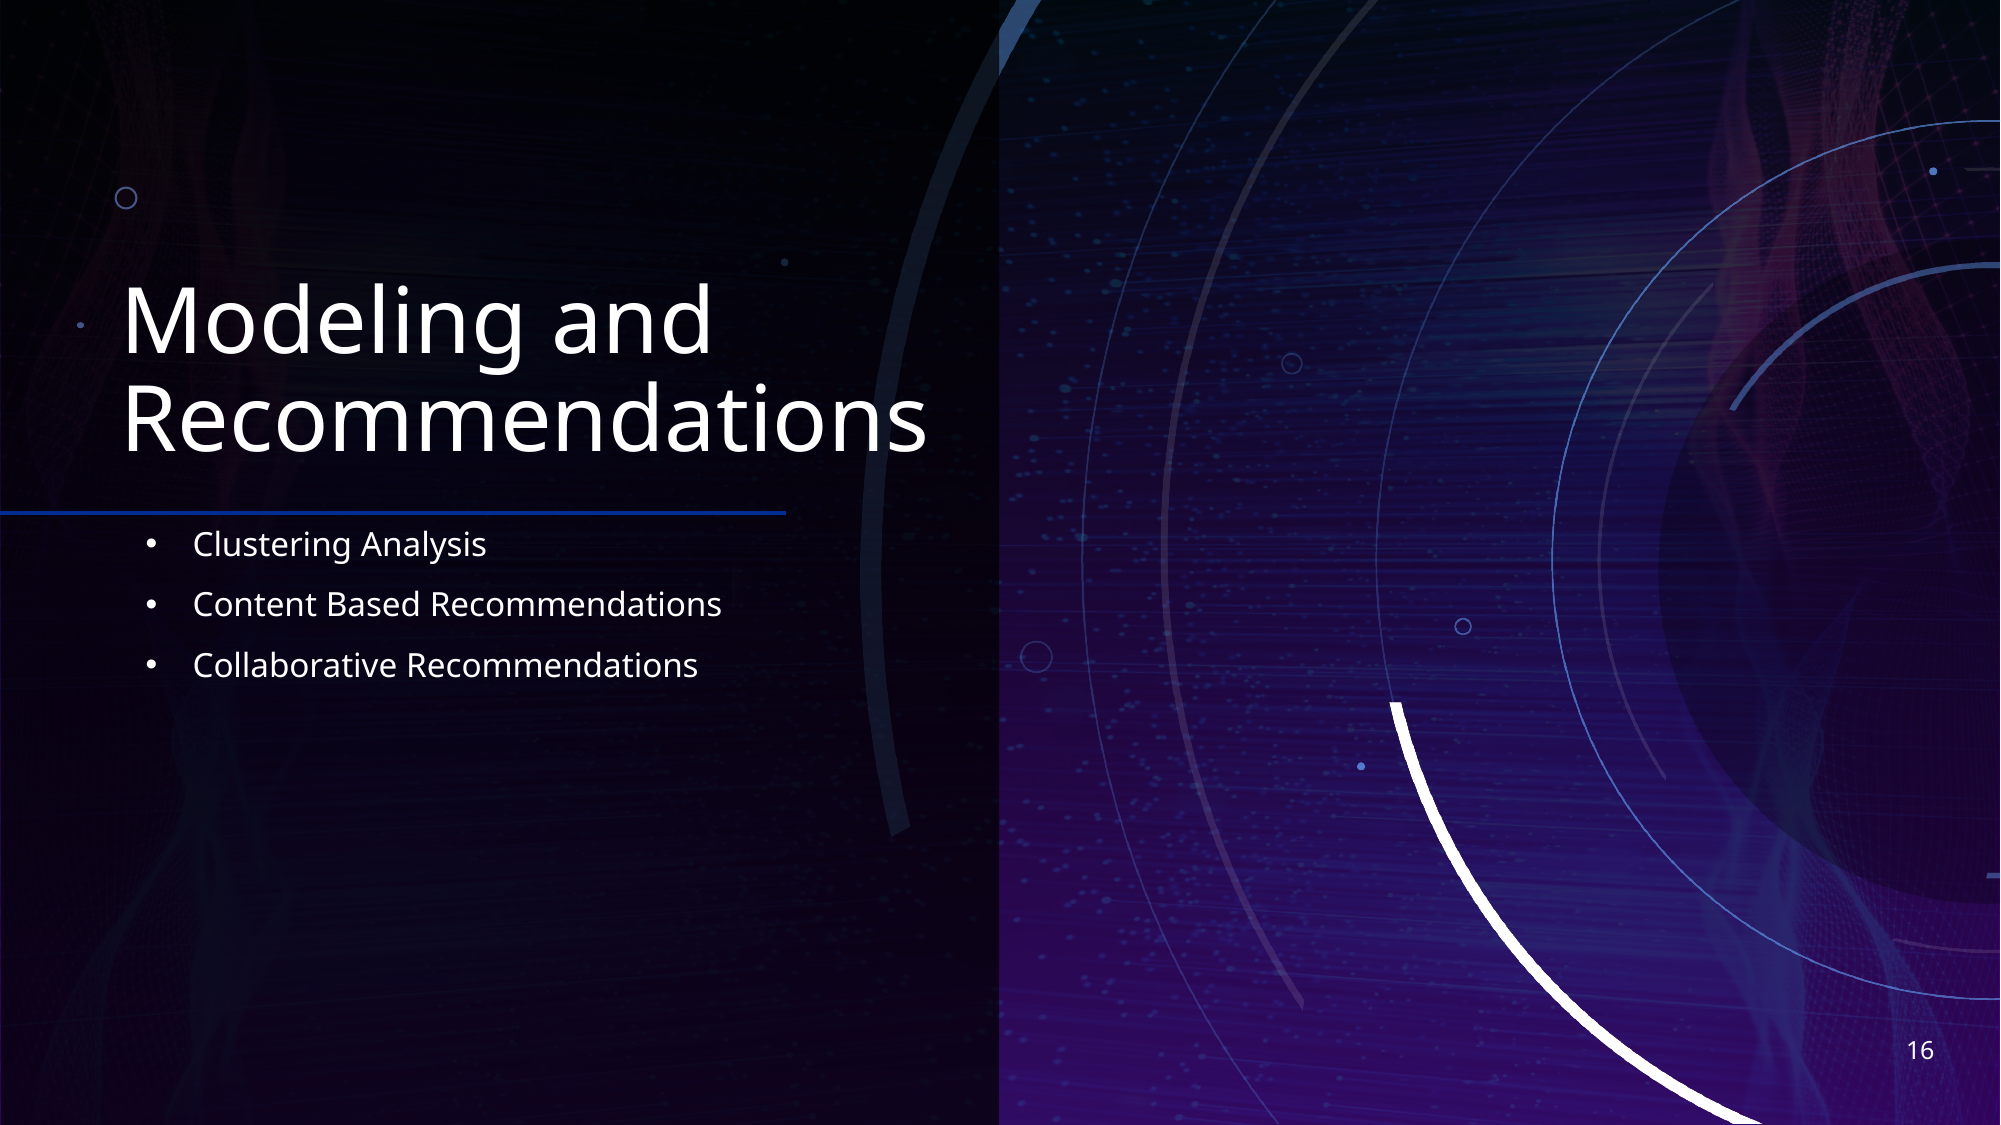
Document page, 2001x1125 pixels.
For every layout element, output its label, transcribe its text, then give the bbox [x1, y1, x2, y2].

slide_number 16 [1499, 1021, 1950, 1082]
picture [731, 0, 2001, 1124]
list Clustering Analysis Content Based Recommendations Collaborative Recommendations [130, 515, 749, 945]
title Modeling and Recommendations [105, 256, 1013, 480]
